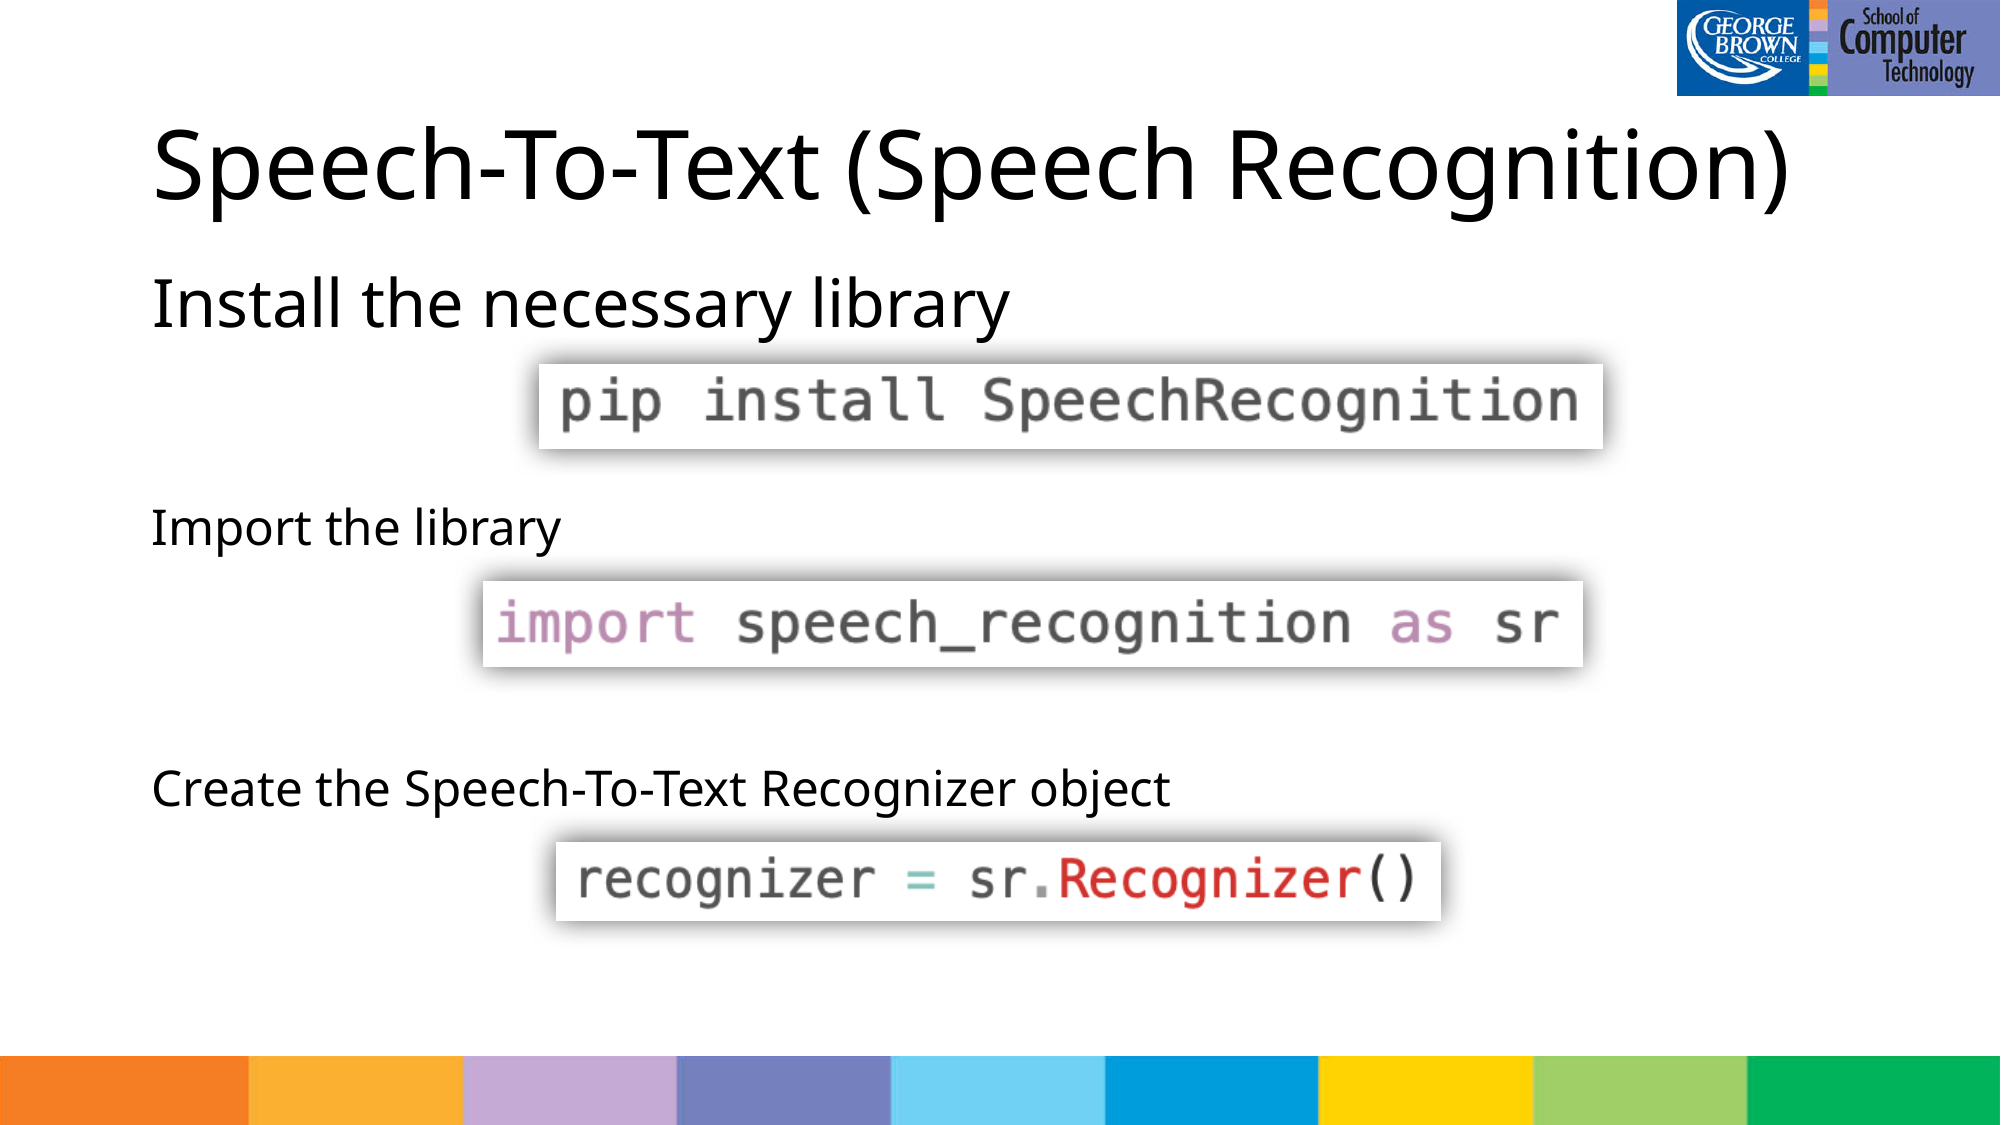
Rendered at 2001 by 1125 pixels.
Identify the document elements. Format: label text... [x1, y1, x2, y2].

text_box Import the library [136, 482, 1931, 563]
picture [1677, 0, 2000, 96]
picture [539, 364, 1603, 449]
title Speech-To-Text (Speech Recognition) [137, 59, 1863, 244]
text_box Create the Speech-To-Text Recognizer object [136, 743, 1931, 825]
picture [483, 581, 1583, 667]
picture [1318, 1056, 2000, 1125]
picture [556, 842, 1441, 921]
picture [0, 1056, 1105, 1125]
list Install the necessary library [137, 244, 1932, 353]
